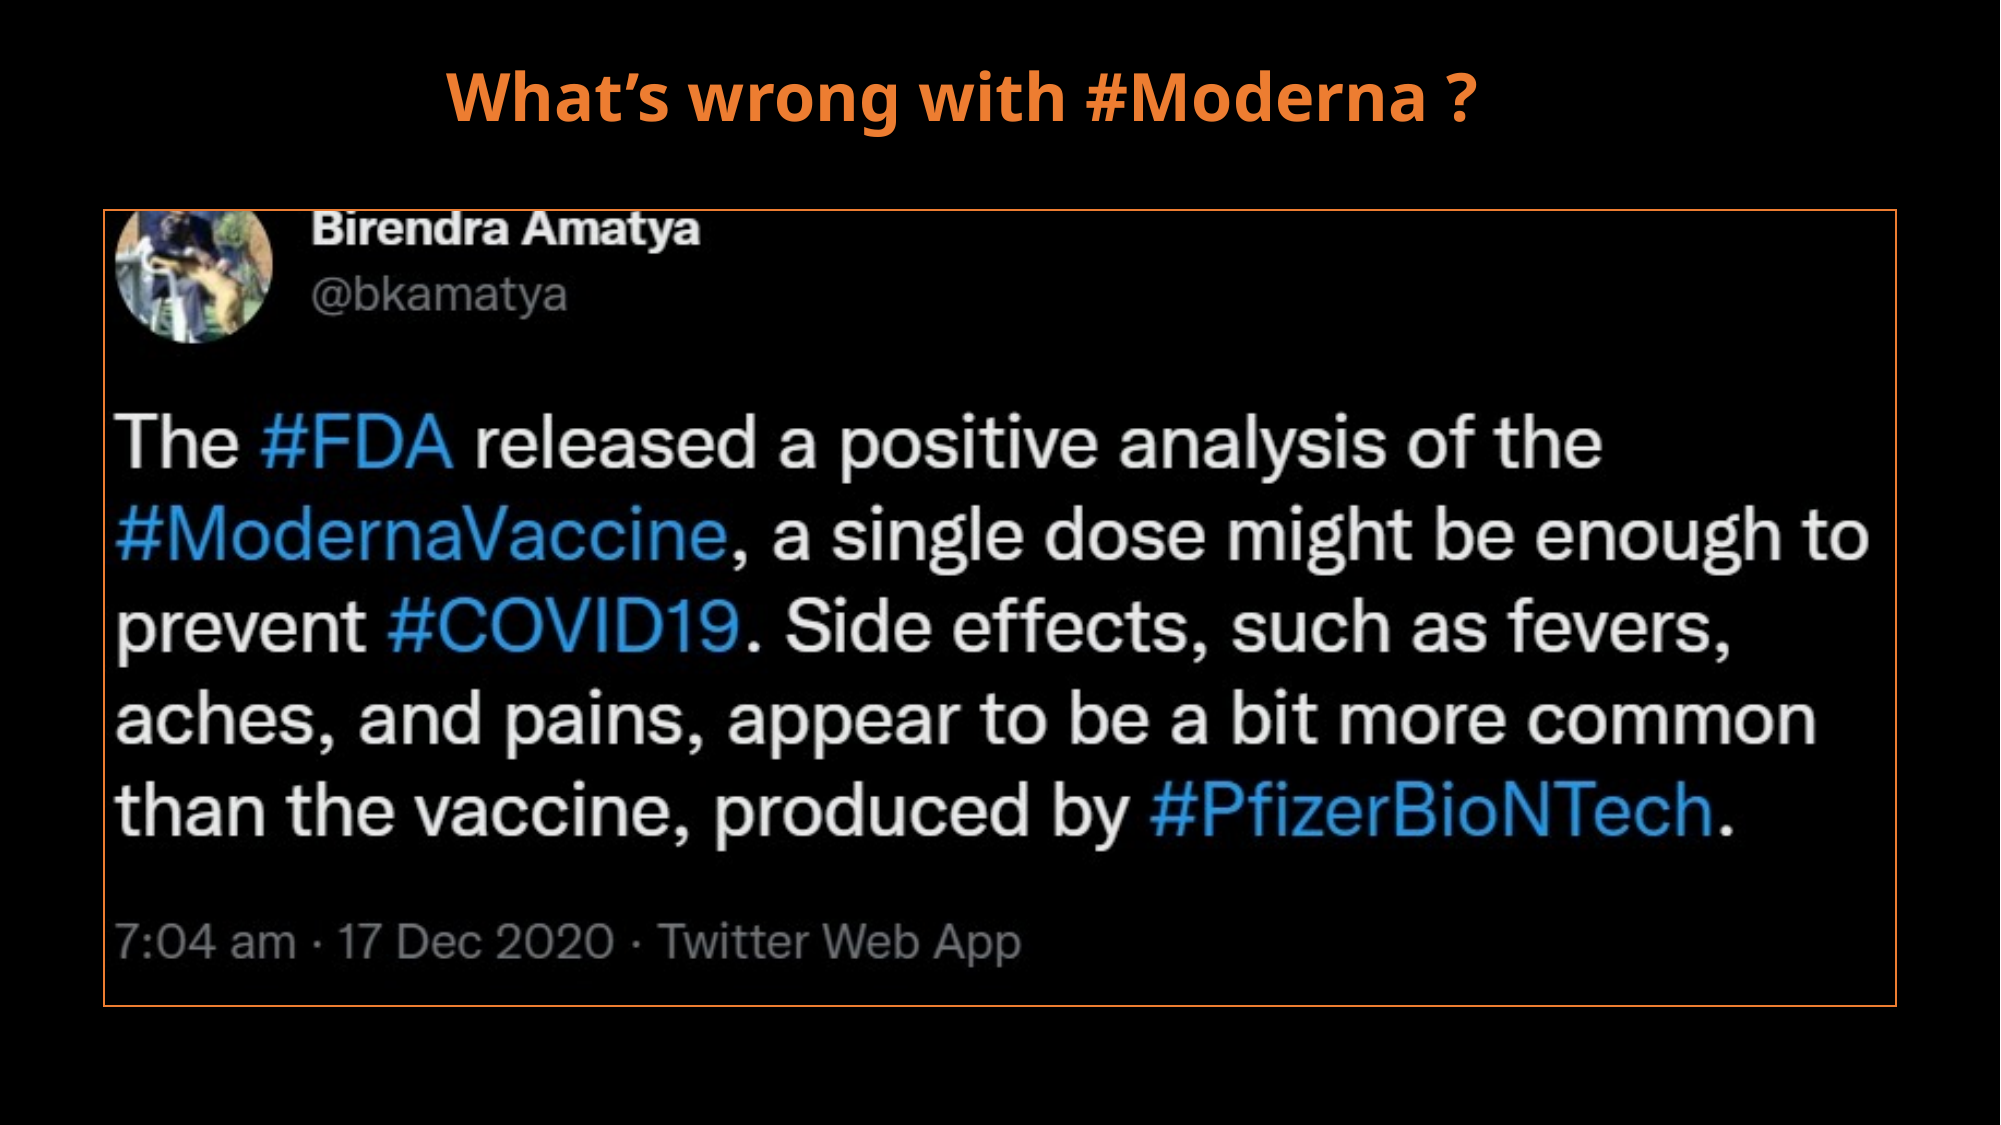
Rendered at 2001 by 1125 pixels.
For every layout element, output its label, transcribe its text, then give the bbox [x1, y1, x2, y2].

title What’s wrong with #Moderna ? [67, 47, 1858, 153]
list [104, 211, 1895, 1005]
